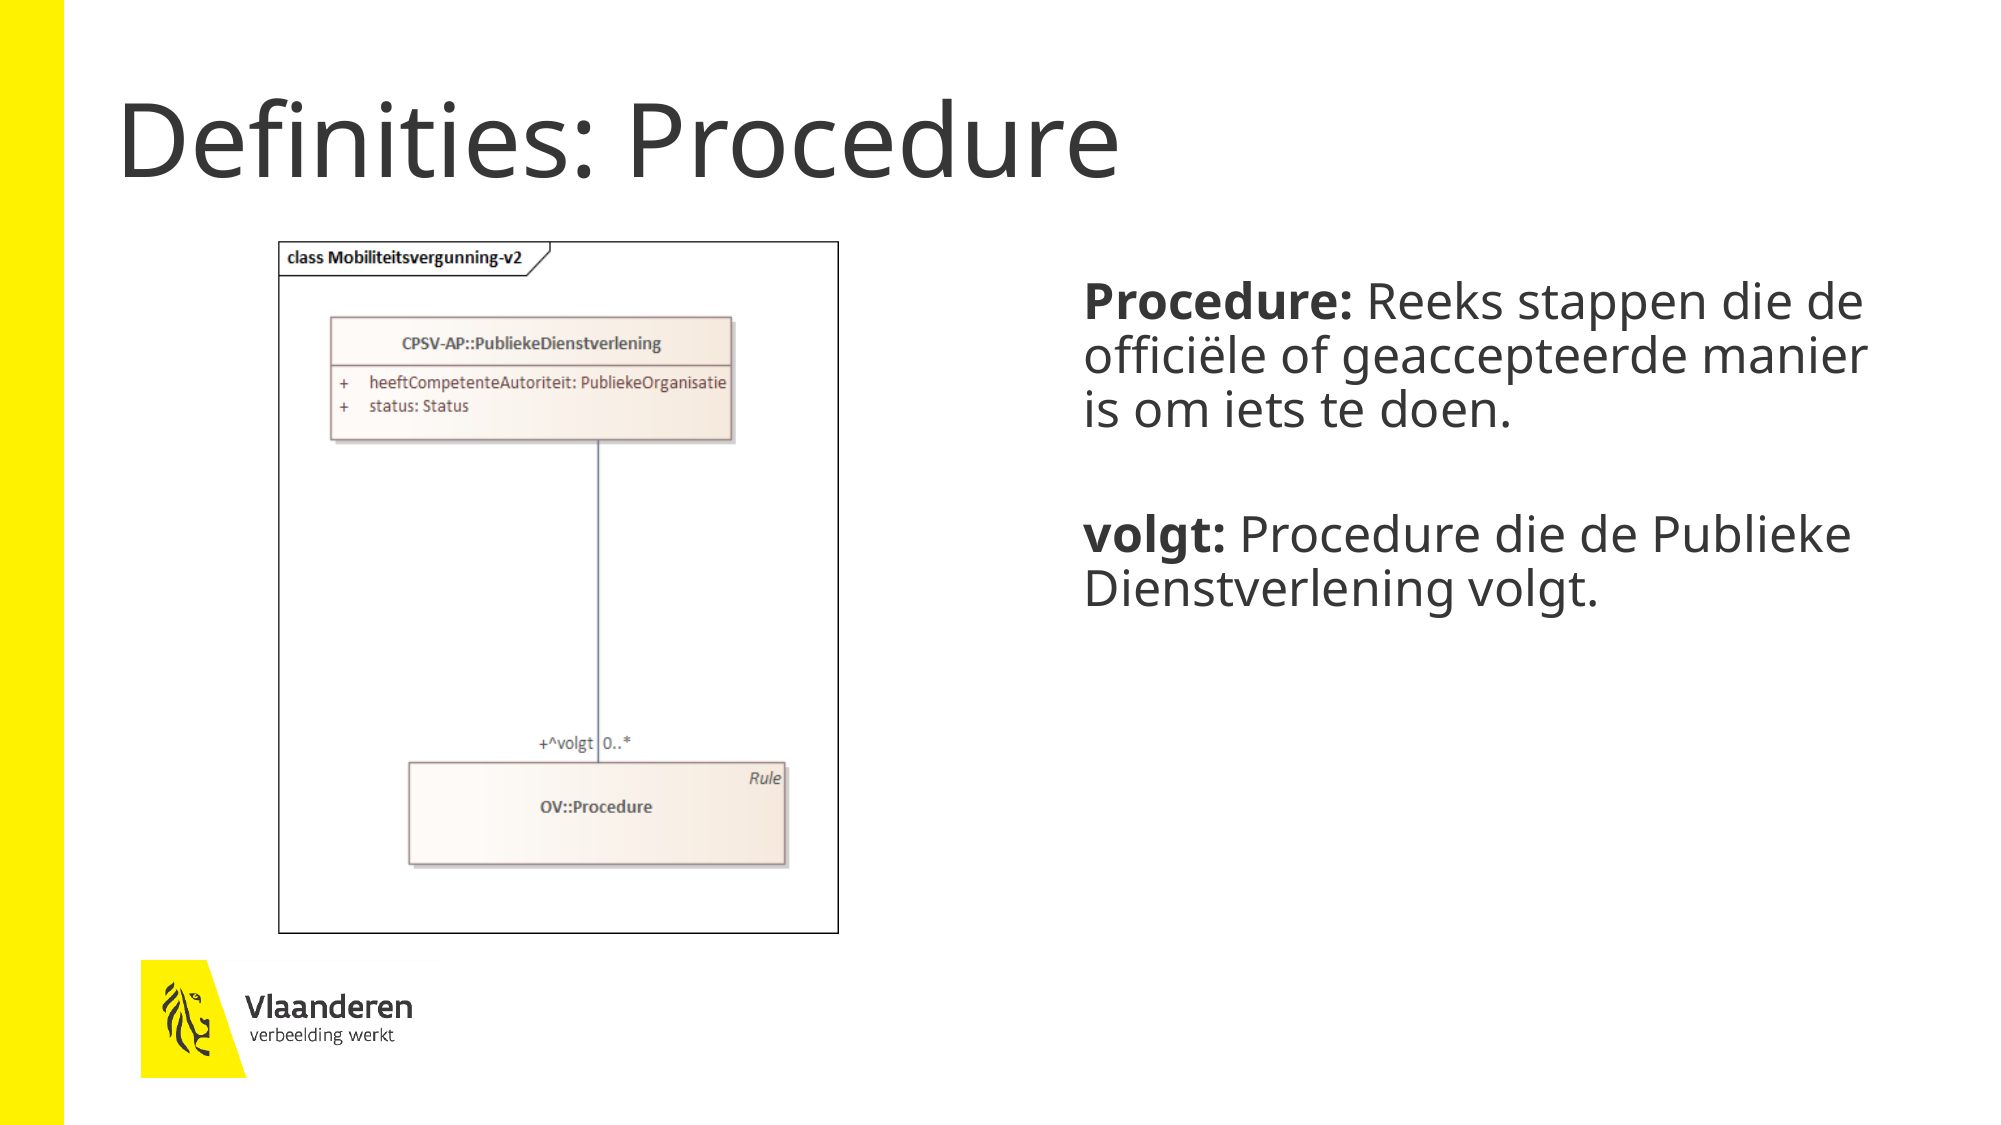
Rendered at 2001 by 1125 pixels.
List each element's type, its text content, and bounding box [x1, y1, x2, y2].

title Definities: Procedure [100, 57, 1723, 241]
picture [277, 240, 840, 934]
picture [141, 960, 443, 1078]
list Procedure: Reeks stappen die de officiële of geaccepteerde manier is om iets te doen. volgt: Procedure die de Publieke Dienstverlening volgt. [1046, 261, 1887, 864]
